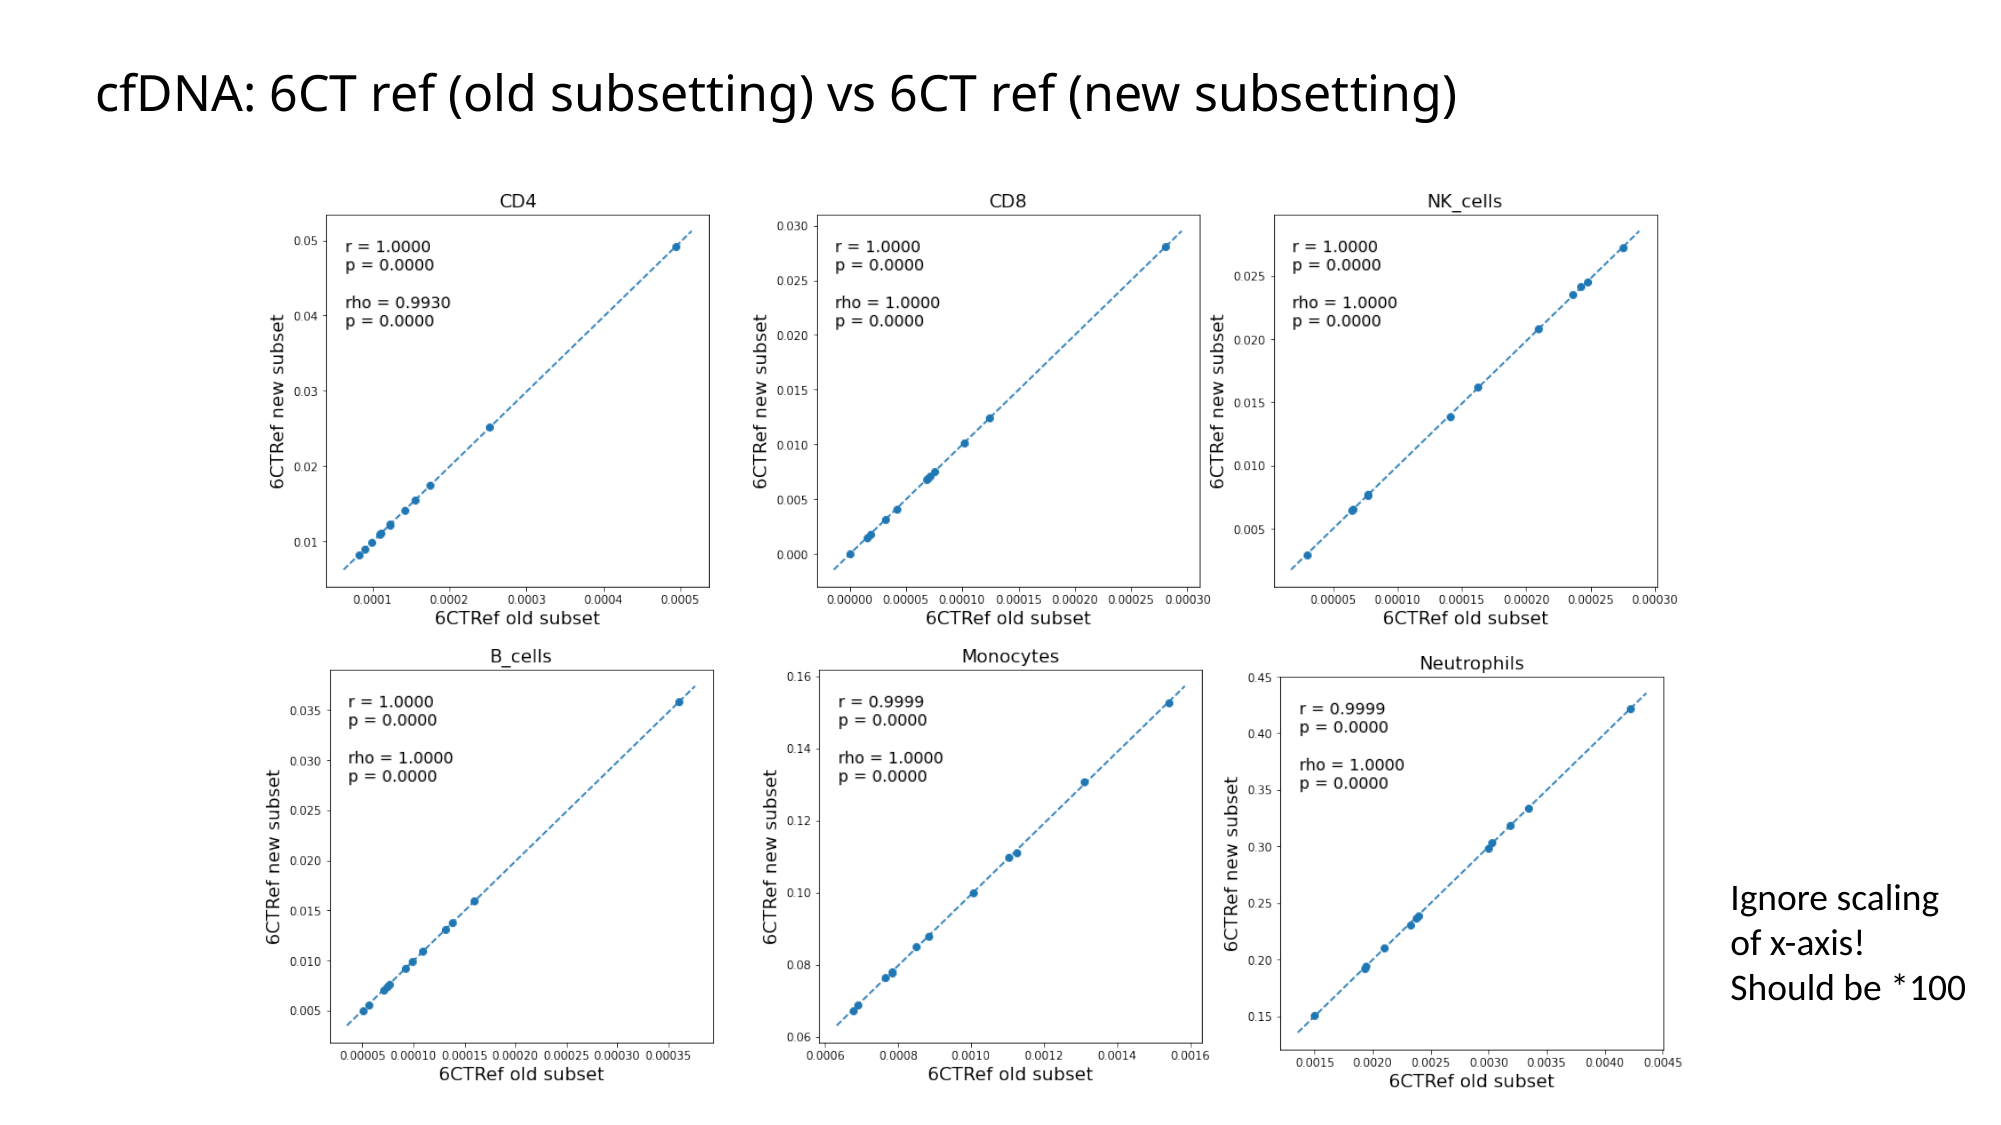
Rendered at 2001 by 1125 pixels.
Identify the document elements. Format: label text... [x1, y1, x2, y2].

picture [756, 641, 1691, 1099]
title cfDNA: 6CT ref (old subsetting) vs 6CT ref (new subsetting) [80, 26, 1958, 164]
picture [259, 641, 720, 1092]
picture [746, 185, 1686, 636]
picture [262, 185, 717, 636]
text_box Ignore scaling of x-axis! Should be *100 [1715, 865, 1994, 1016]
